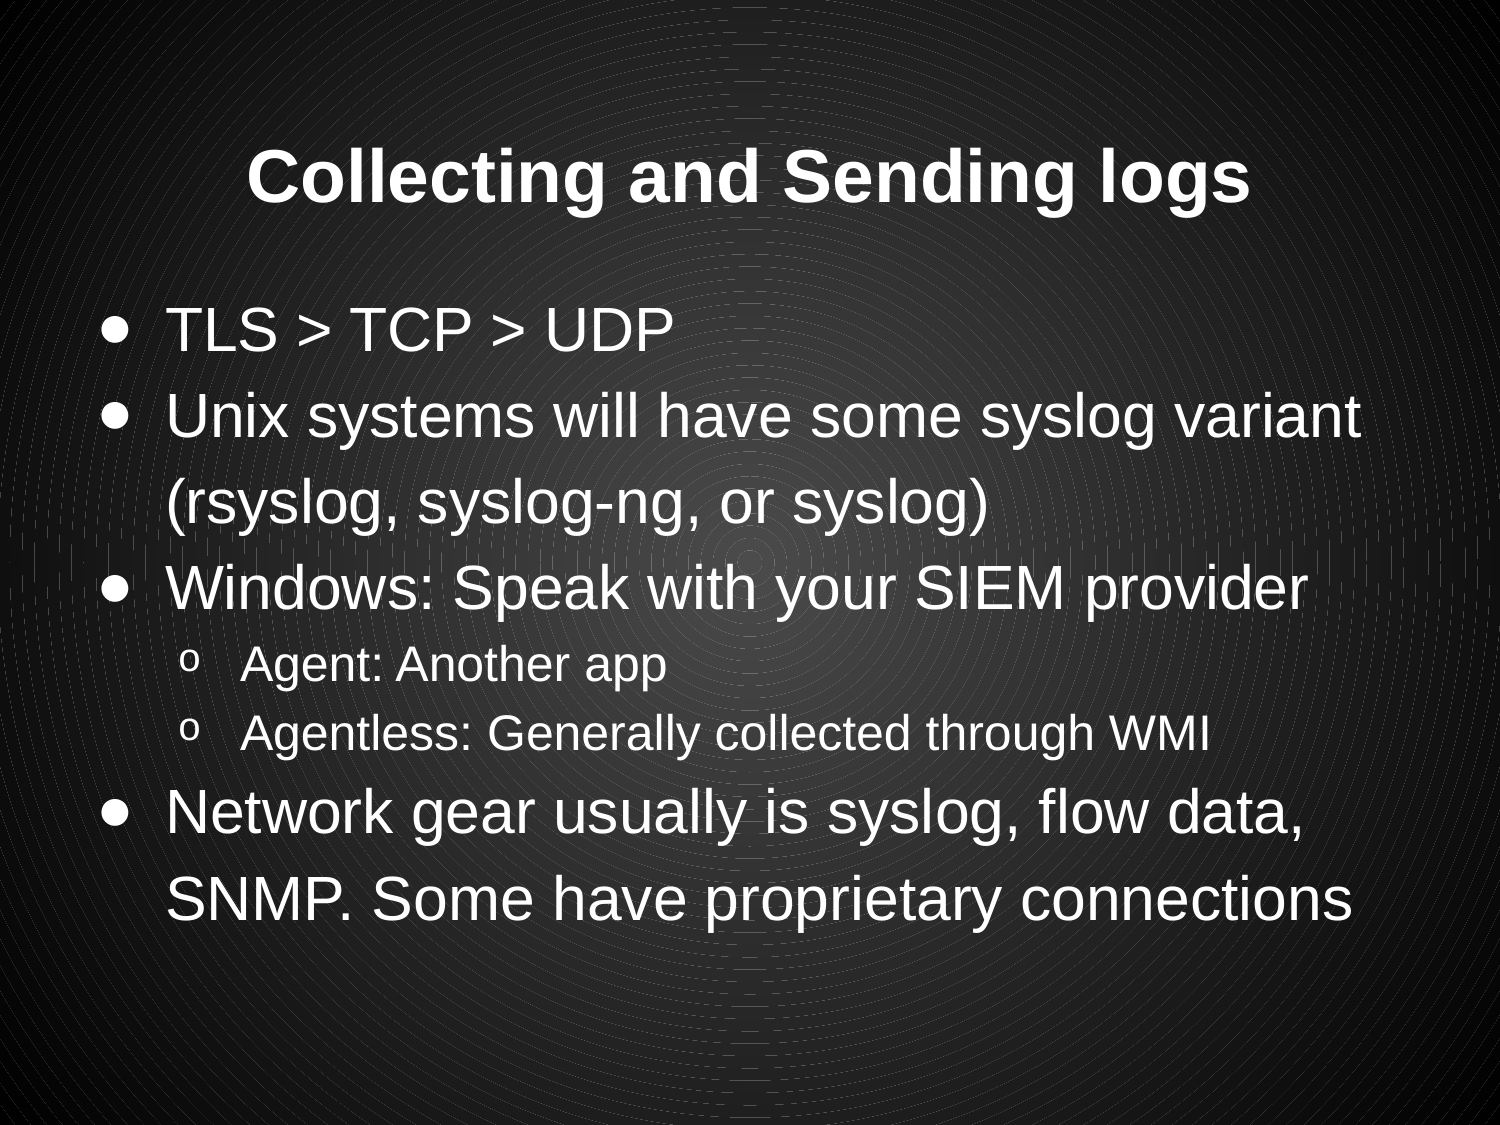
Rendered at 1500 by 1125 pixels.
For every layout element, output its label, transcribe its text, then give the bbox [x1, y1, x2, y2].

list TLS > TCP > UDP Unix systems will have some syslog variant (rsyslog, syslog-ng, or syslog) Windows: Speak with your SIEM provider Agent: Another app Agentless: Generally collected through WMI Network gear usually is syslog, flow data, SNMP. Some have proprietary connections [75, 262, 1425, 1078]
title Collecting and Sending logs [75, 45, 1425, 233]
